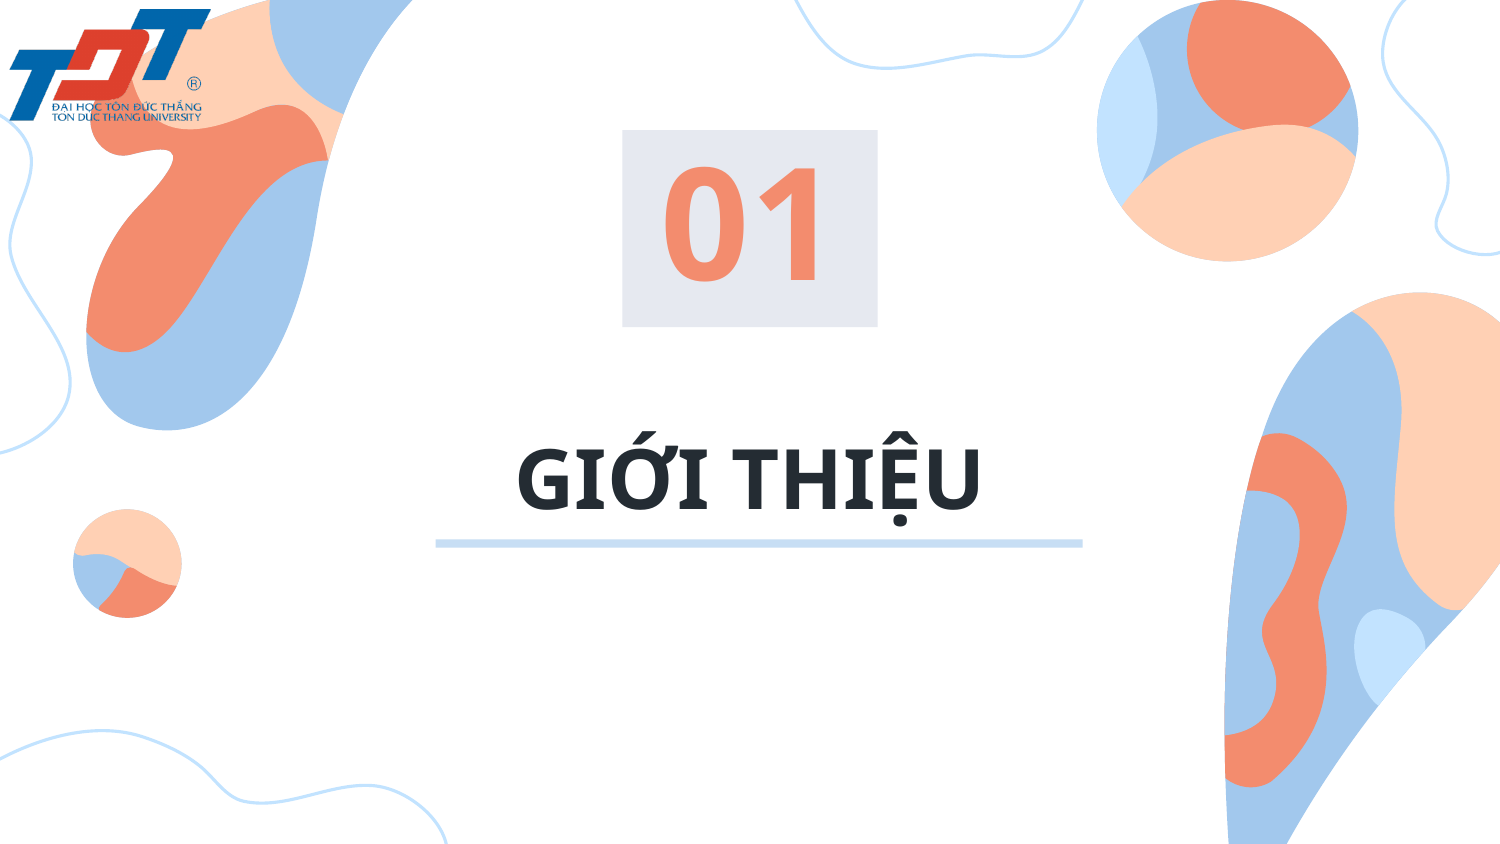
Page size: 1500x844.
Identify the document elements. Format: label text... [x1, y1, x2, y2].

subtitle [435, 539, 990, 548]
picture [9, 9, 211, 121]
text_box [1096, 0, 1359, 262]
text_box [72, 509, 182, 619]
title GIỚI THIỆU [422, 261, 1079, 541]
title 01 [622, 130, 878, 328]
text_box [77, 0, 433, 431]
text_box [995, 426, 1500, 759]
